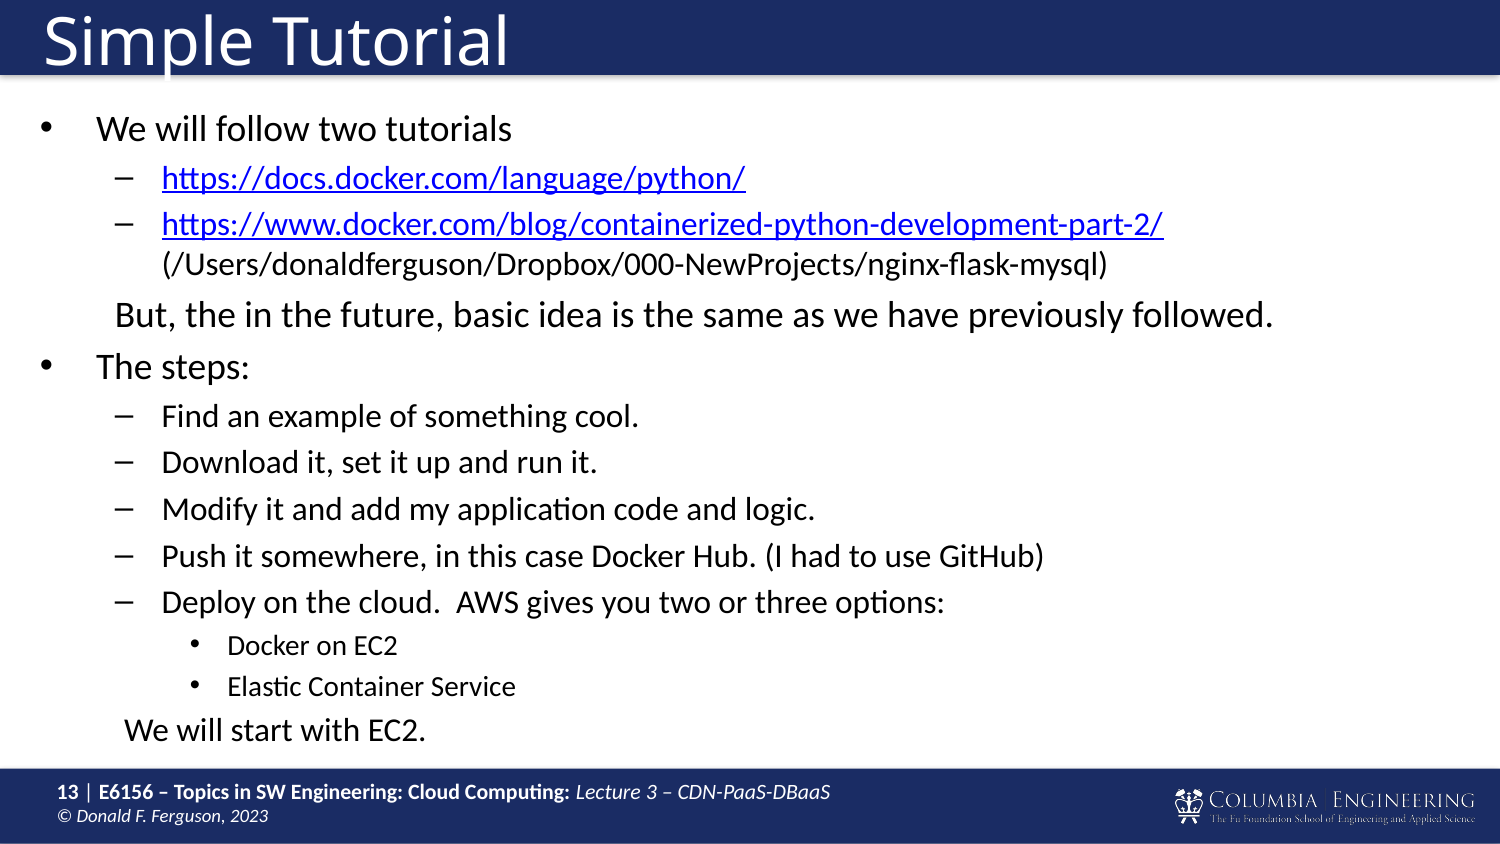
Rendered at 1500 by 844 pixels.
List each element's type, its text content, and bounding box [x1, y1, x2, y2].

title Simple Tutorial [28, 0, 1450, 73]
list We will follow two tutorials https://docs.docker.com/language/python/ https://www.docker.com/blog/containerized-python-development-part-2/ (/Users/donaldferguson/Dropbox/000-NewProjects/nginx-flask-mysql) But, the in the future, basic idea is the same as we have previously followed. The steps: Find an example of something cool. Download it, set it up and run it. Modify it and add my application code and logic. Push it somewhere, in this case Docker Hub. (I had to use GitHub) Deploy on the cloud. AWS gives you two or three options: Docker on EC2 Elastic Container Service We will start with EC2. [24, 96, 1475, 760]
